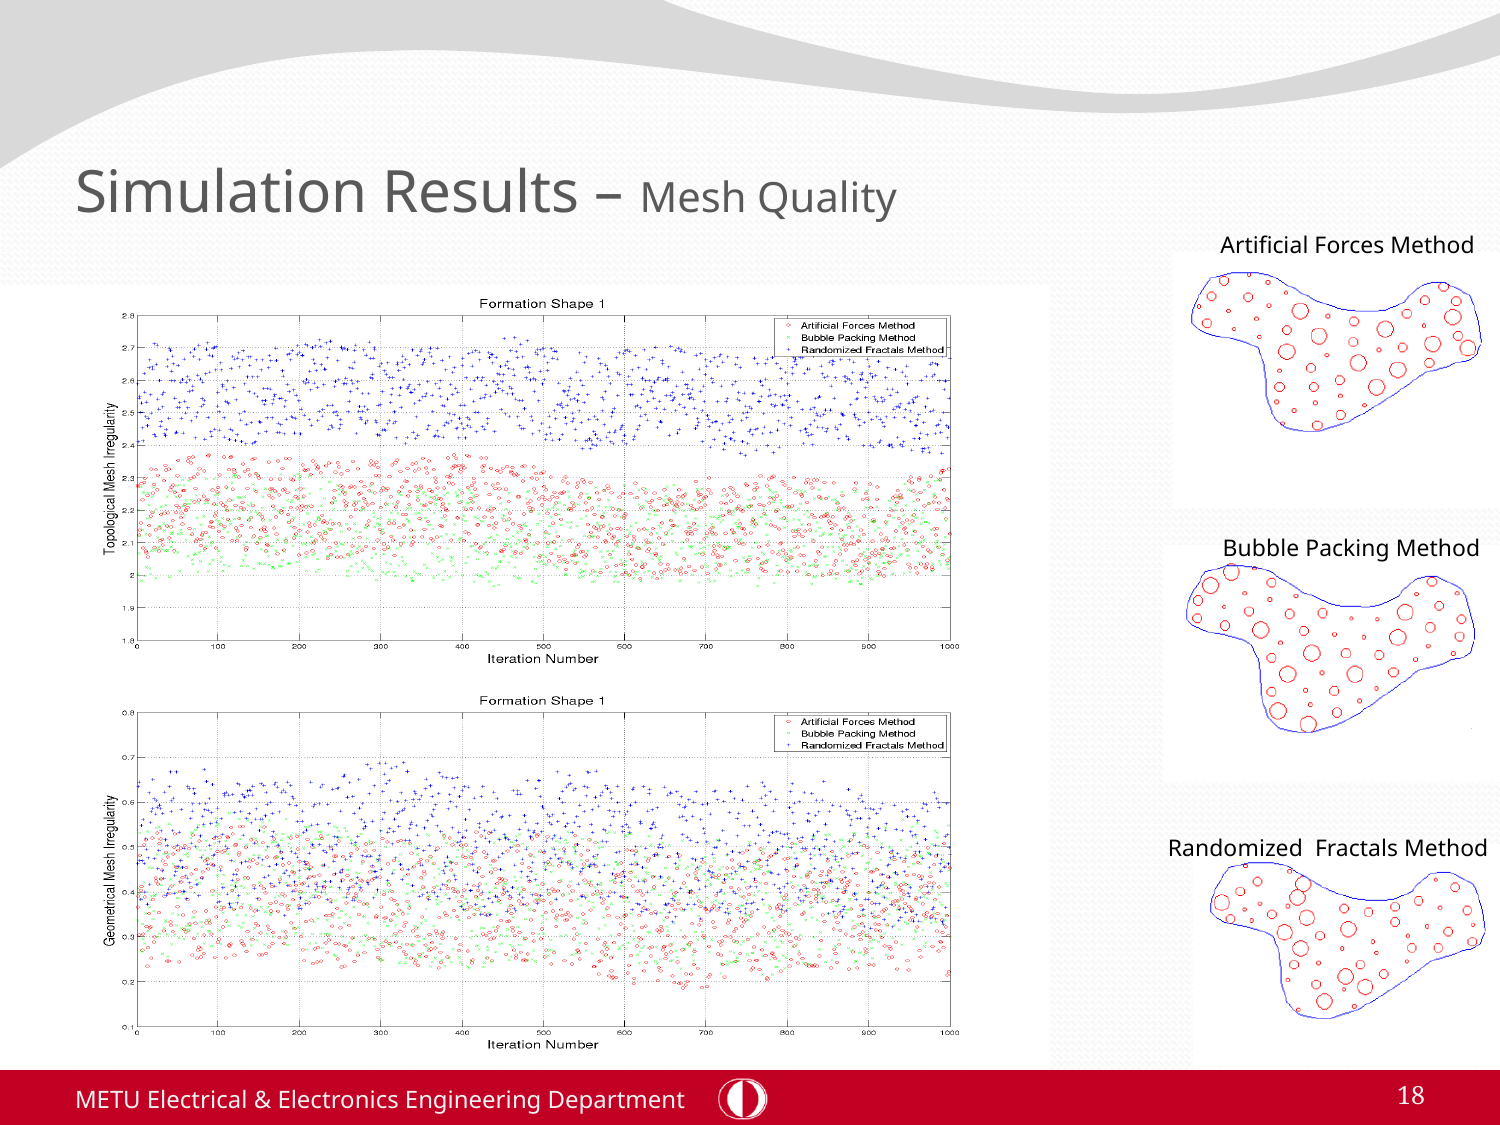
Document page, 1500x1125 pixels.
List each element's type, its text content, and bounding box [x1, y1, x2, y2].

picture [1193, 844, 1500, 1069]
title Simulation Results – Mesh Quality [75, 55, 1425, 224]
slide_number 18 [1330, 1081, 1425, 1114]
text_box Artificial Forces Method [1205, 223, 1491, 251]
picture [1172, 251, 1500, 508]
picture [0, 285, 1049, 1069]
text_box Bubble Packing Method [1207, 526, 1496, 544]
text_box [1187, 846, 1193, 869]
text_box Randomized Fractals Method [1153, 826, 1500, 869]
slide_number METU Electrical & Electronics Engineering Department [75, 1081, 732, 1114]
picture [713, 1079, 781, 1122]
picture [1163, 544, 1500, 782]
